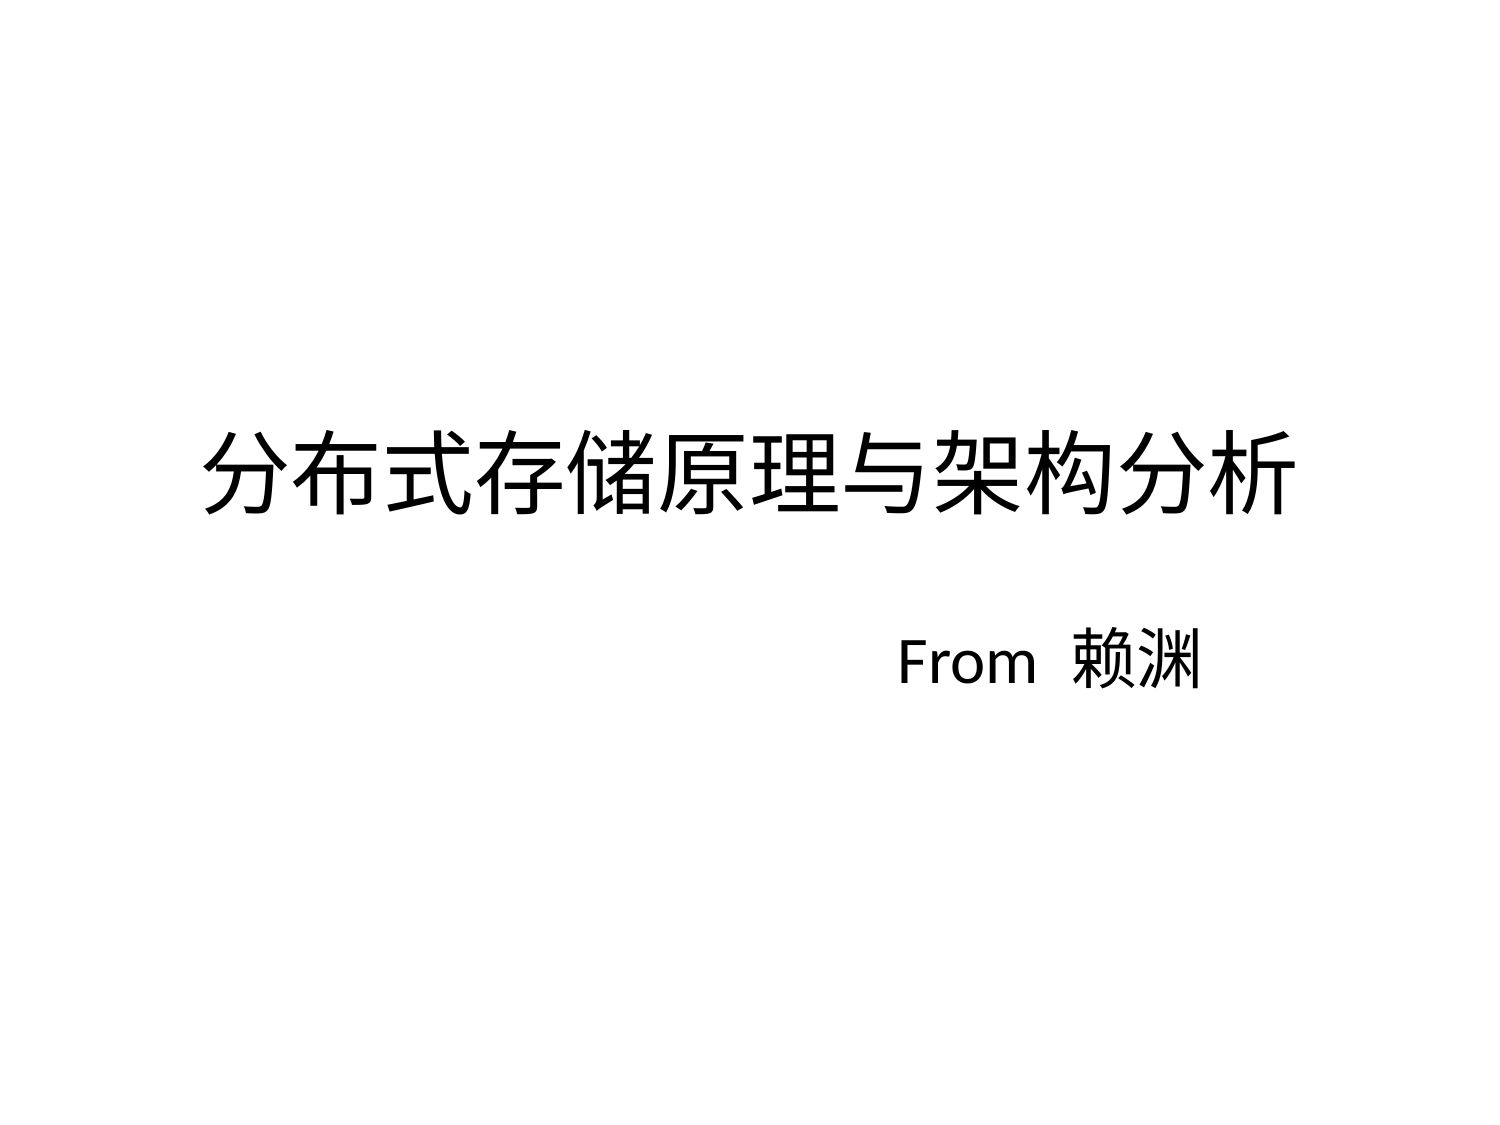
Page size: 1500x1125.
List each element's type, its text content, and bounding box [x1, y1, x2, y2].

subtitle From 赖渊 [525, 609, 1500, 898]
title 分布式存储原理与架构分析 [112, 349, 1388, 591]
